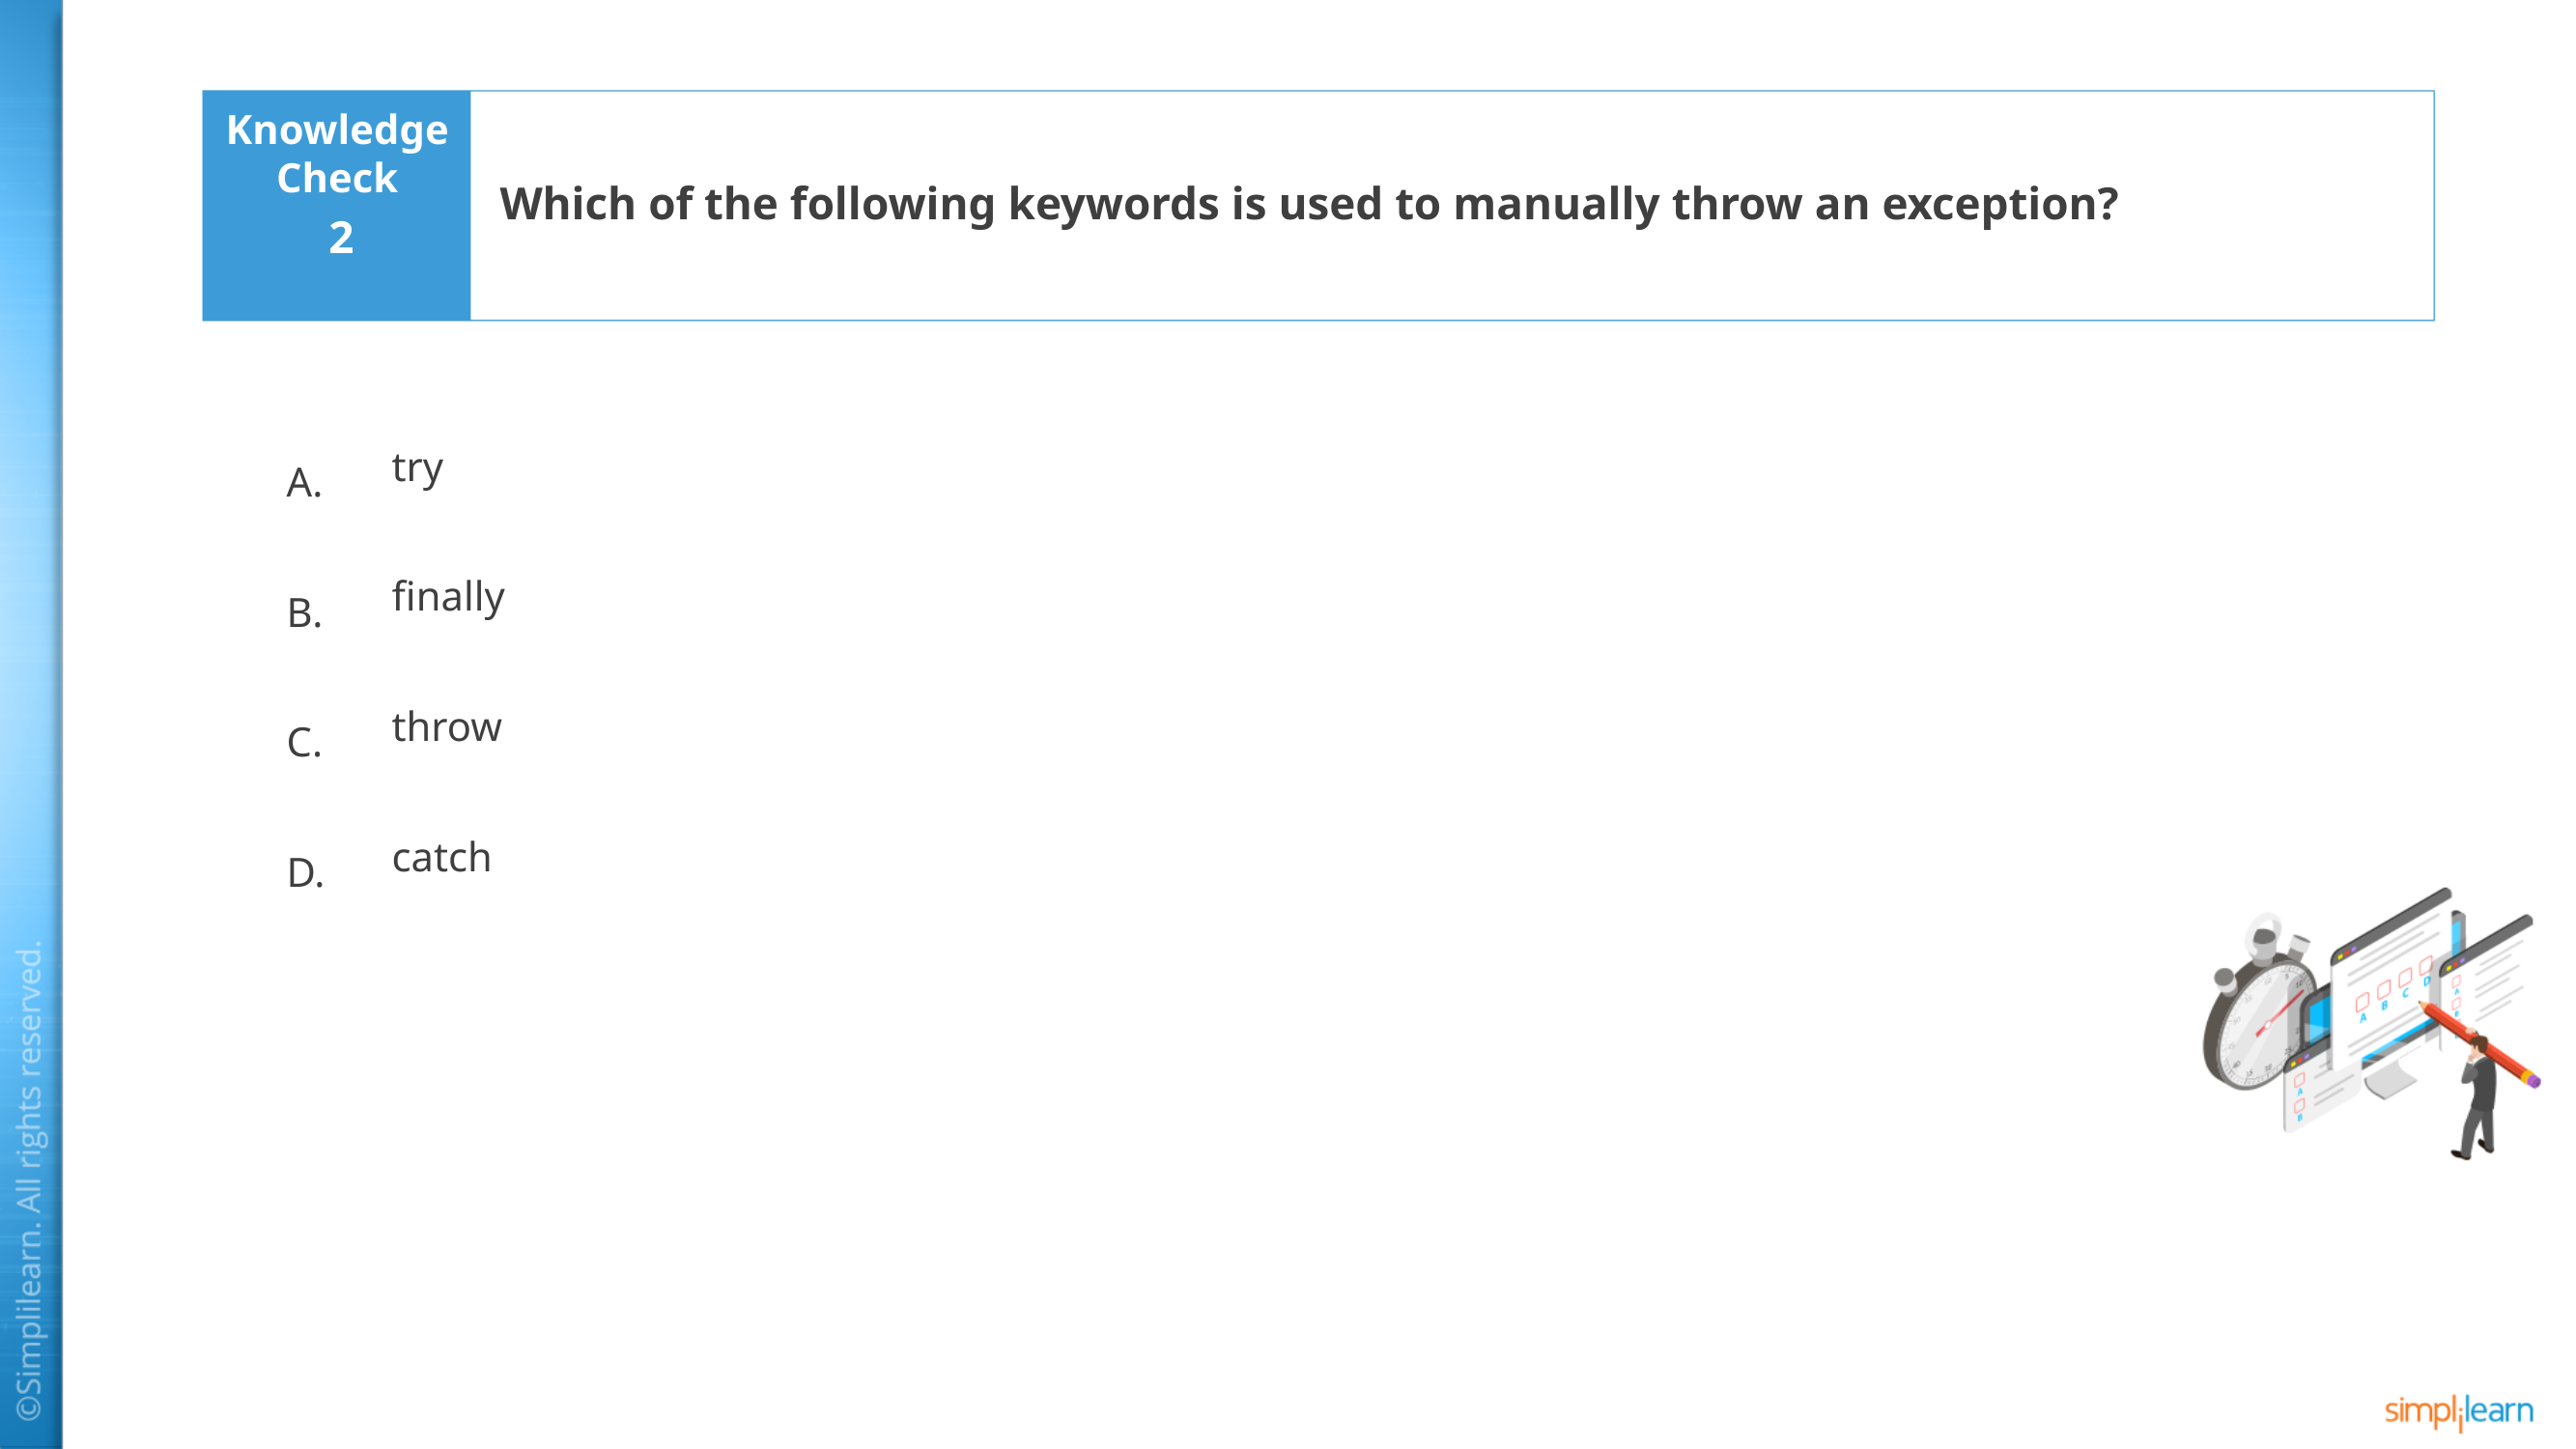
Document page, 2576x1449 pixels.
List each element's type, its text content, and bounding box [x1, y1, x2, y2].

list catch [369, 832, 2152, 944]
list Which of the following keywords is used to manually throw an exception? [477, 90, 2430, 317]
list throw [369, 701, 2152, 813]
picture [0, 0, 2576, 1449]
list finally [369, 572, 2152, 684]
list 2 [203, 203, 472, 310]
list try [369, 441, 2152, 554]
